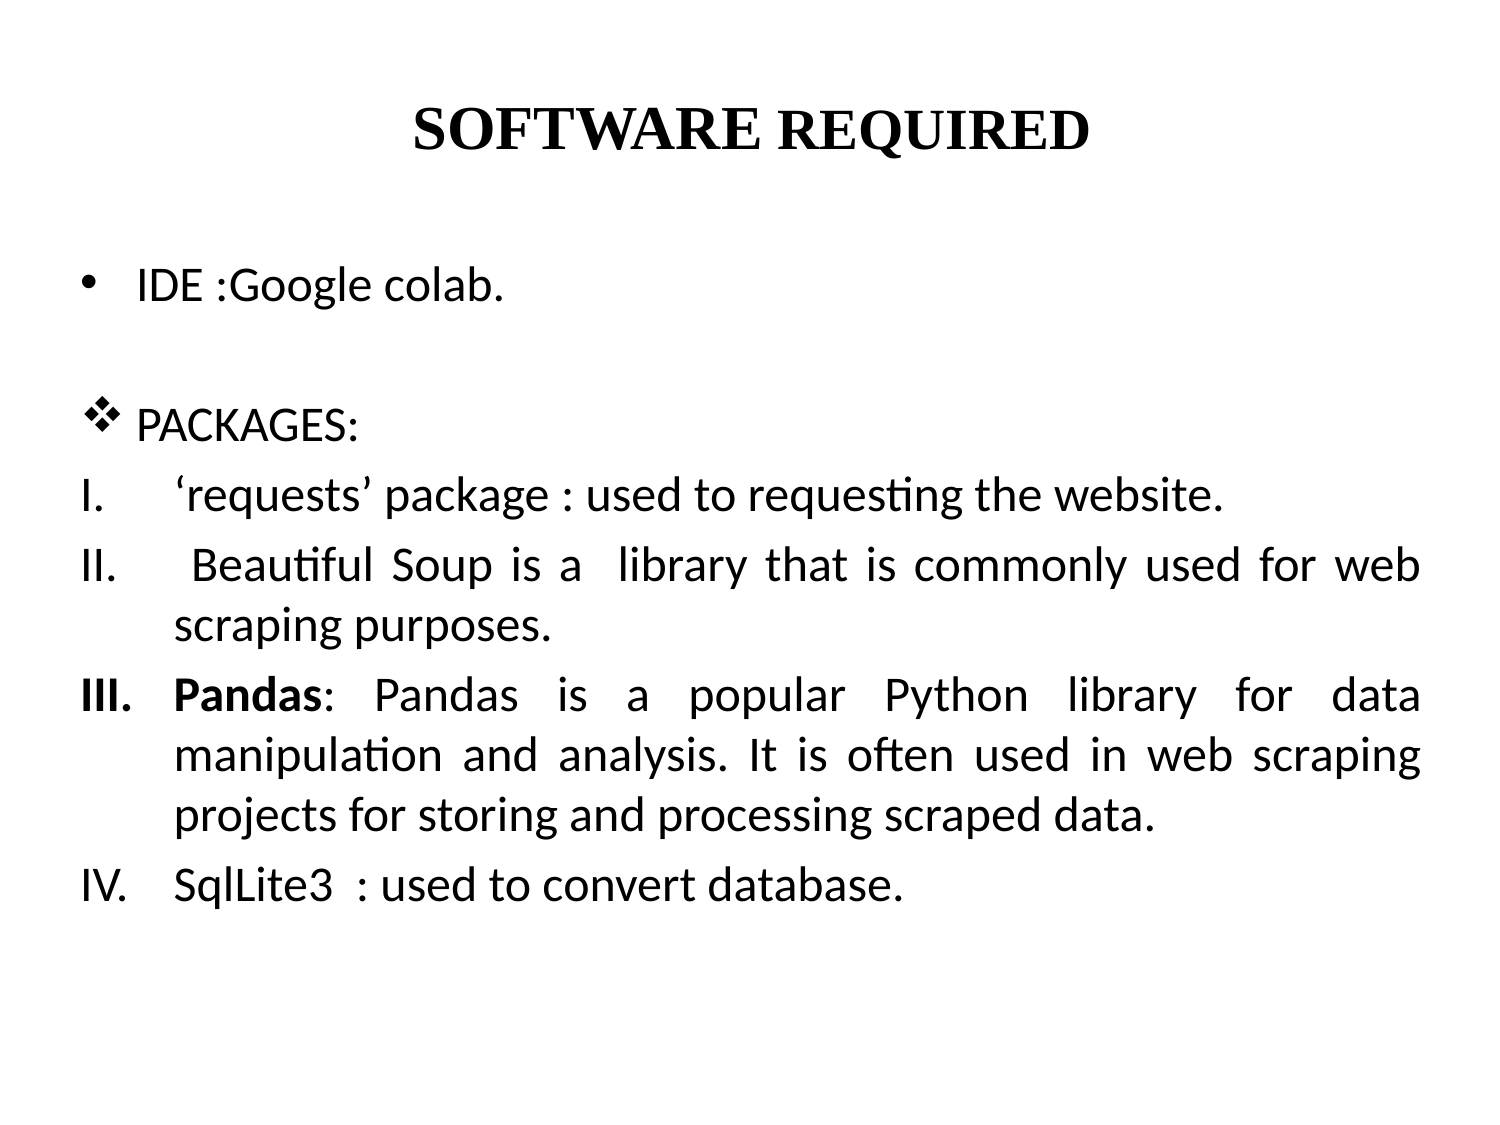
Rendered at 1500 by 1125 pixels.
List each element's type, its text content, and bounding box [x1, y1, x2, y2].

list [1246, 262, 1425, 1005]
list IDE :Google colab. PACKAGES: ‘requests’ package : used to requesting the website. Beautiful Soup is a library that is commonly used for web scraping purposes. Pandas: Pandas is a popular Python library for data manipulation and analysis. It is often used in web scraping projects for storing and processing scraped data. SqlLite3 : used to convert database. [64, 243, 1437, 1057]
title SOFTWARE REQUIRED [76, 30, 1427, 219]
